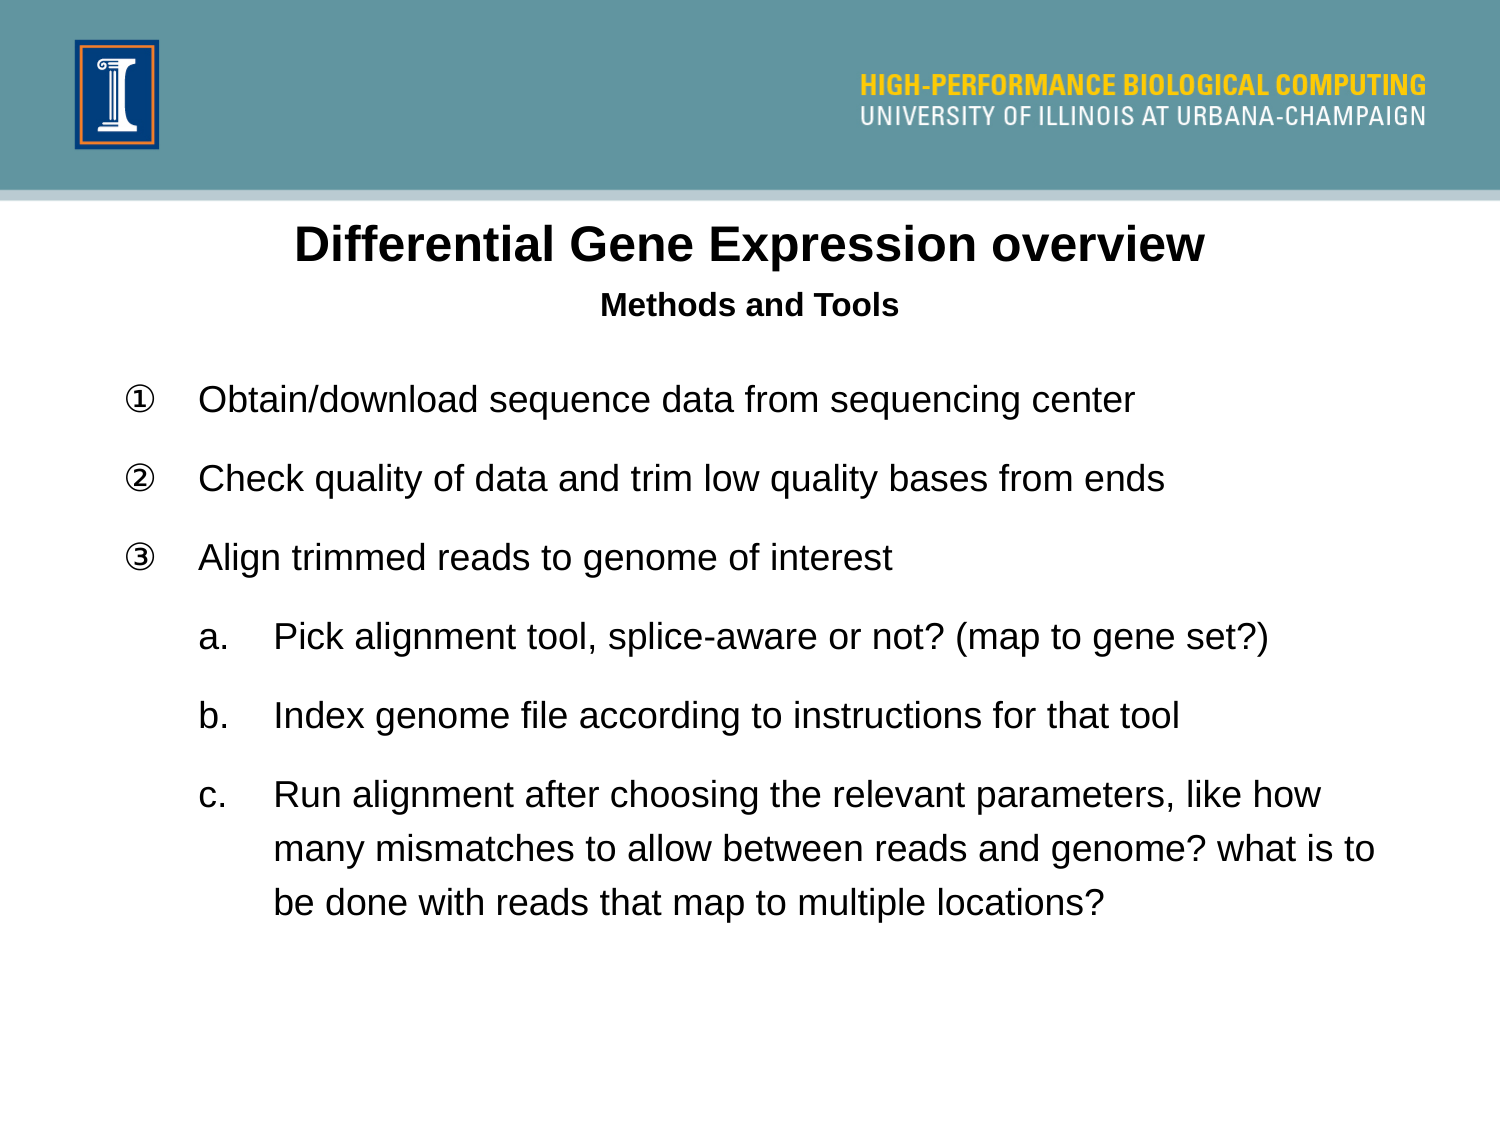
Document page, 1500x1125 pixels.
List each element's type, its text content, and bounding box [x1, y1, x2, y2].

picture [0, 0, 1500, 1125]
text_box Differential Gene Expression overview Methods and Tools [74, 213, 1425, 303]
text_box Obtain/download sequence data from sequencing center Check quality of data and trim low quality bases from ends Align trimmed reads to genome of interest Pick alignment tool, splice-aware or not? (map to gene set?) Index genome file according to instructions for that tool Run alignment after choosing the relevant parameters, like how many mismatches to allow between reads and genome? what is to be done with reads that map to multiple locations? [108, 358, 1392, 931]
